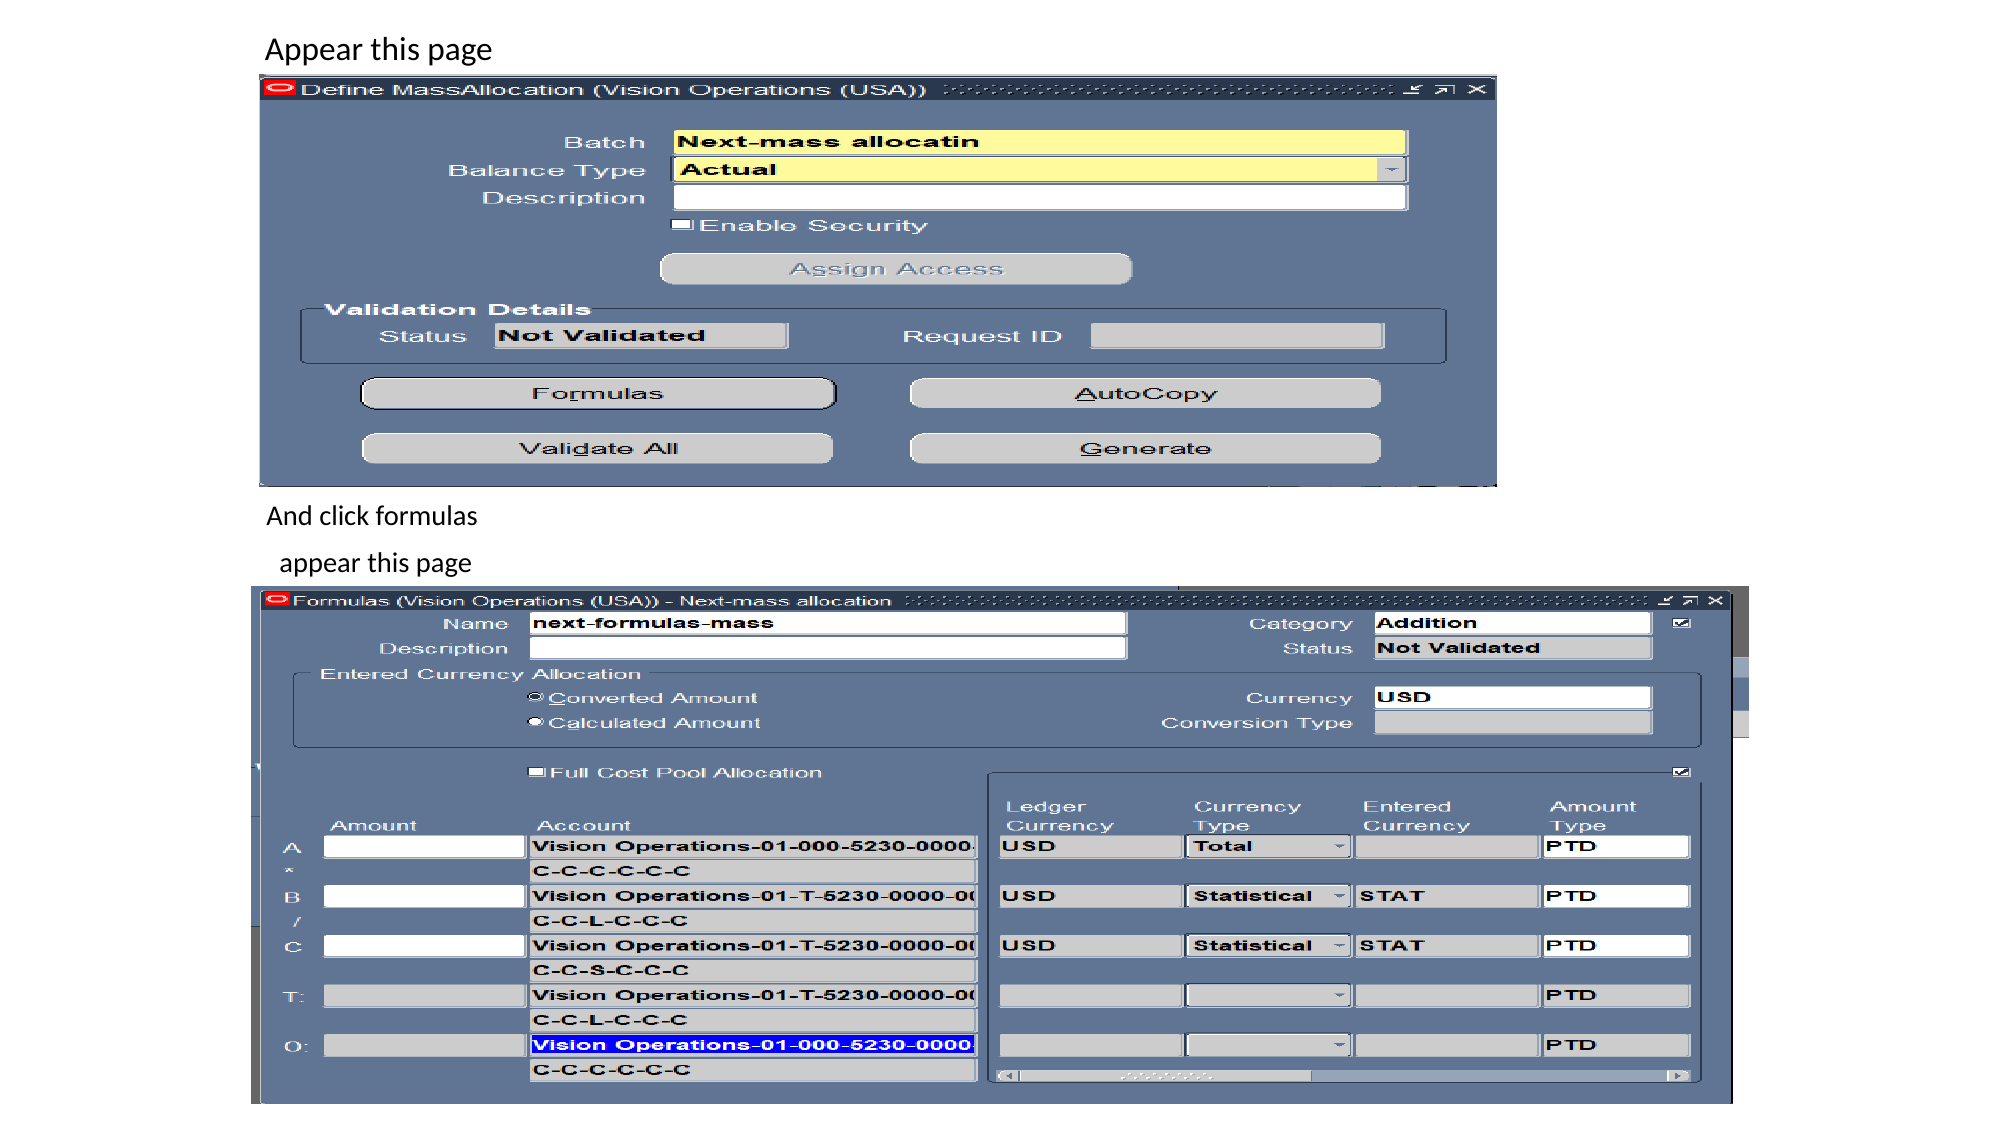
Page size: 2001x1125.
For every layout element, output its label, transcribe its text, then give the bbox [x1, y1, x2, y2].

picture [251, 585, 1749, 1104]
title Appear this page [249, 21, 1750, 75]
subtitle And click formulas appear this page [251, 493, 1752, 587]
picture [259, 74, 1497, 487]
